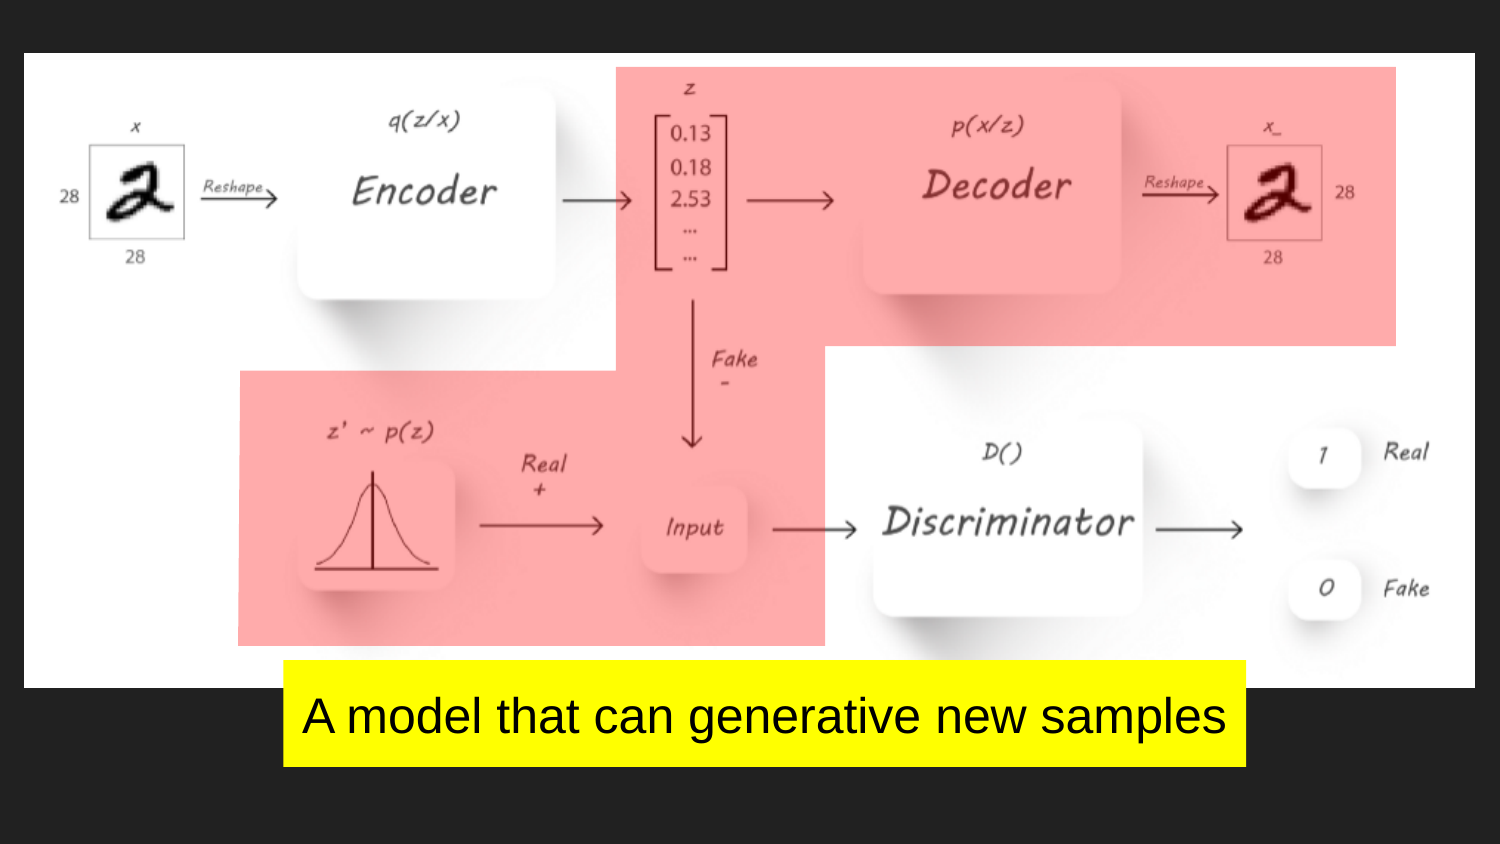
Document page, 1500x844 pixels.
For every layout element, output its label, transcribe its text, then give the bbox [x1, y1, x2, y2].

picture [24, 53, 1476, 688]
text_box A model that can generative new samples [283, 696, 1247, 767]
